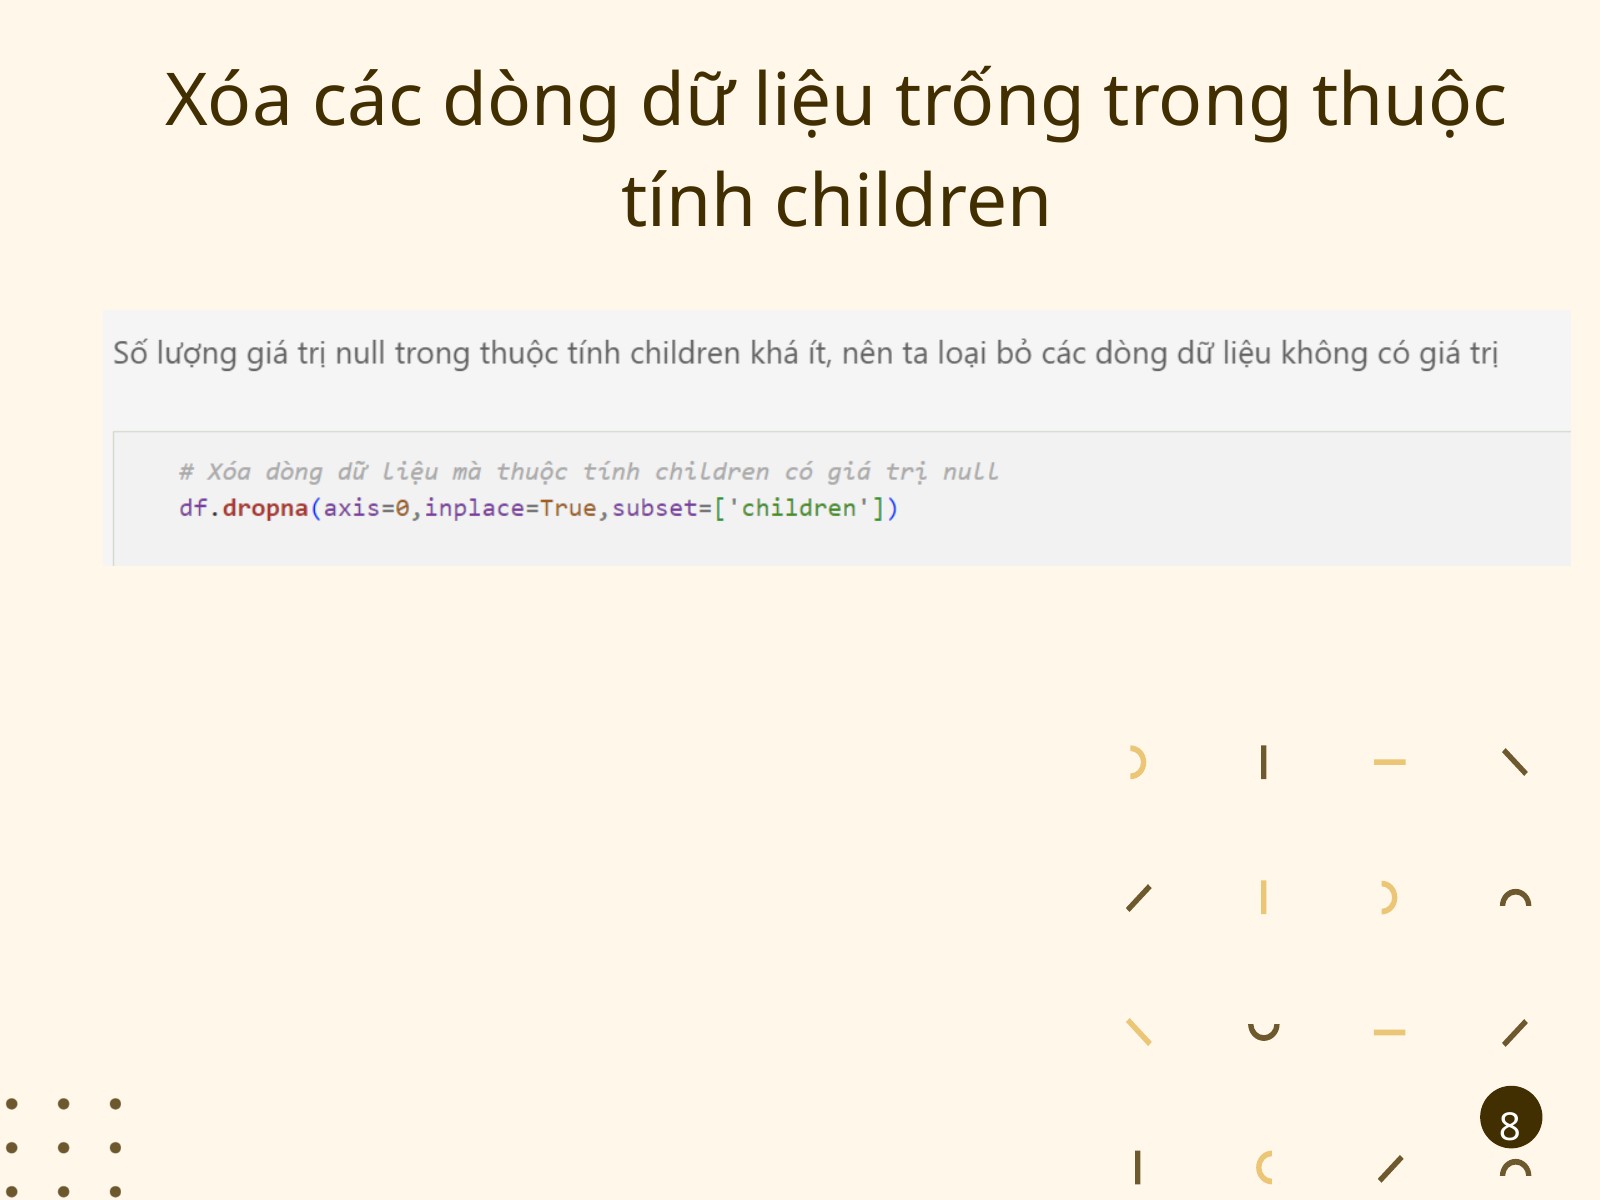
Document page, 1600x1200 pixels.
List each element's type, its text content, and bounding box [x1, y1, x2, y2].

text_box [1479, 1085, 1543, 1149]
picture [102, 309, 1571, 567]
picture [0, 1086, 120, 1200]
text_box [1121, 745, 1600, 1200]
text_box Xóa các dòng dữ liệu trống trong thuộc tính children [102, 39, 1571, 241]
